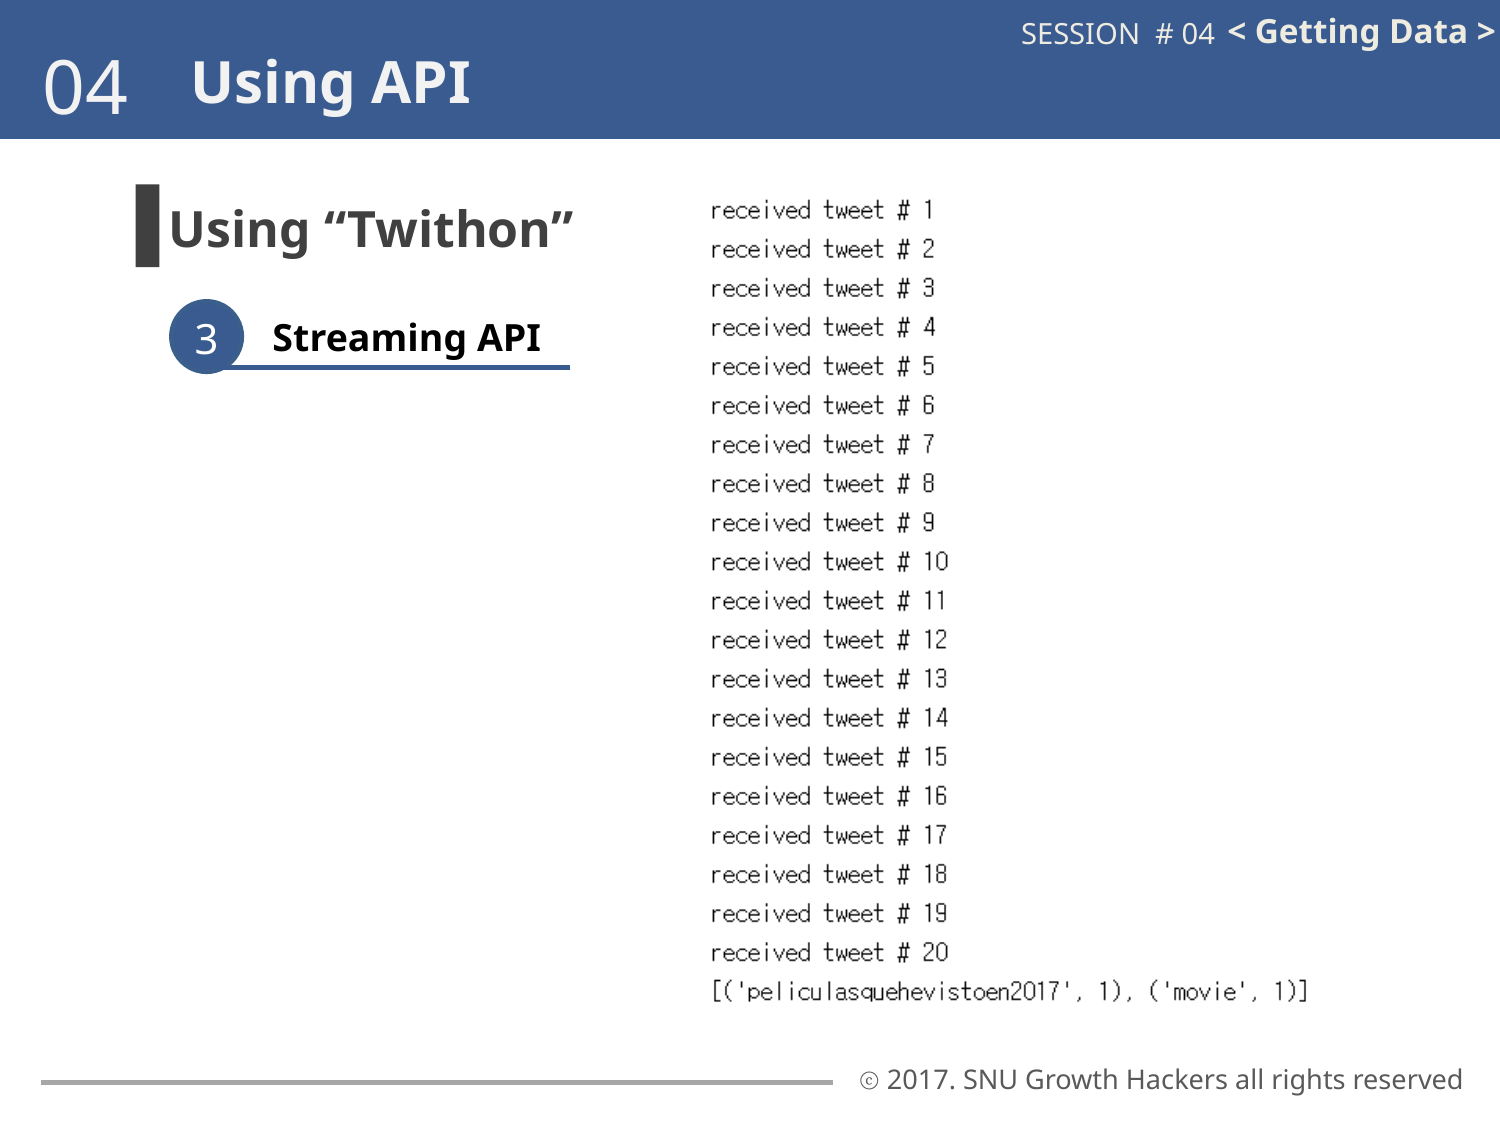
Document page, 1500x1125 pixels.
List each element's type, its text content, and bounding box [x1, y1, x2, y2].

text_box [186, 299, 227, 305]
text_box SESSION # 04 [1006, 7, 1238, 58]
text_box Using API [175, 37, 486, 123]
text_box 04 [27, 32, 143, 138]
text_box [169, 313, 177, 360]
text_box < Getting Data > [1212, 2, 1500, 58]
text_box 3 [177, 305, 237, 371]
text_box Using “Twithon” [154, 189, 589, 265]
picture [702, 185, 1317, 1017]
text_box [134, 182, 161, 269]
text_box Streaming API [242, 298, 572, 374]
text_box ⓒ 2017. SNU Growth Hackers all rights reserved [844, 1055, 1495, 1103]
text_box [191, 371, 218, 375]
text_box [0, 0, 1500, 139]
text_box [237, 314, 242, 359]
